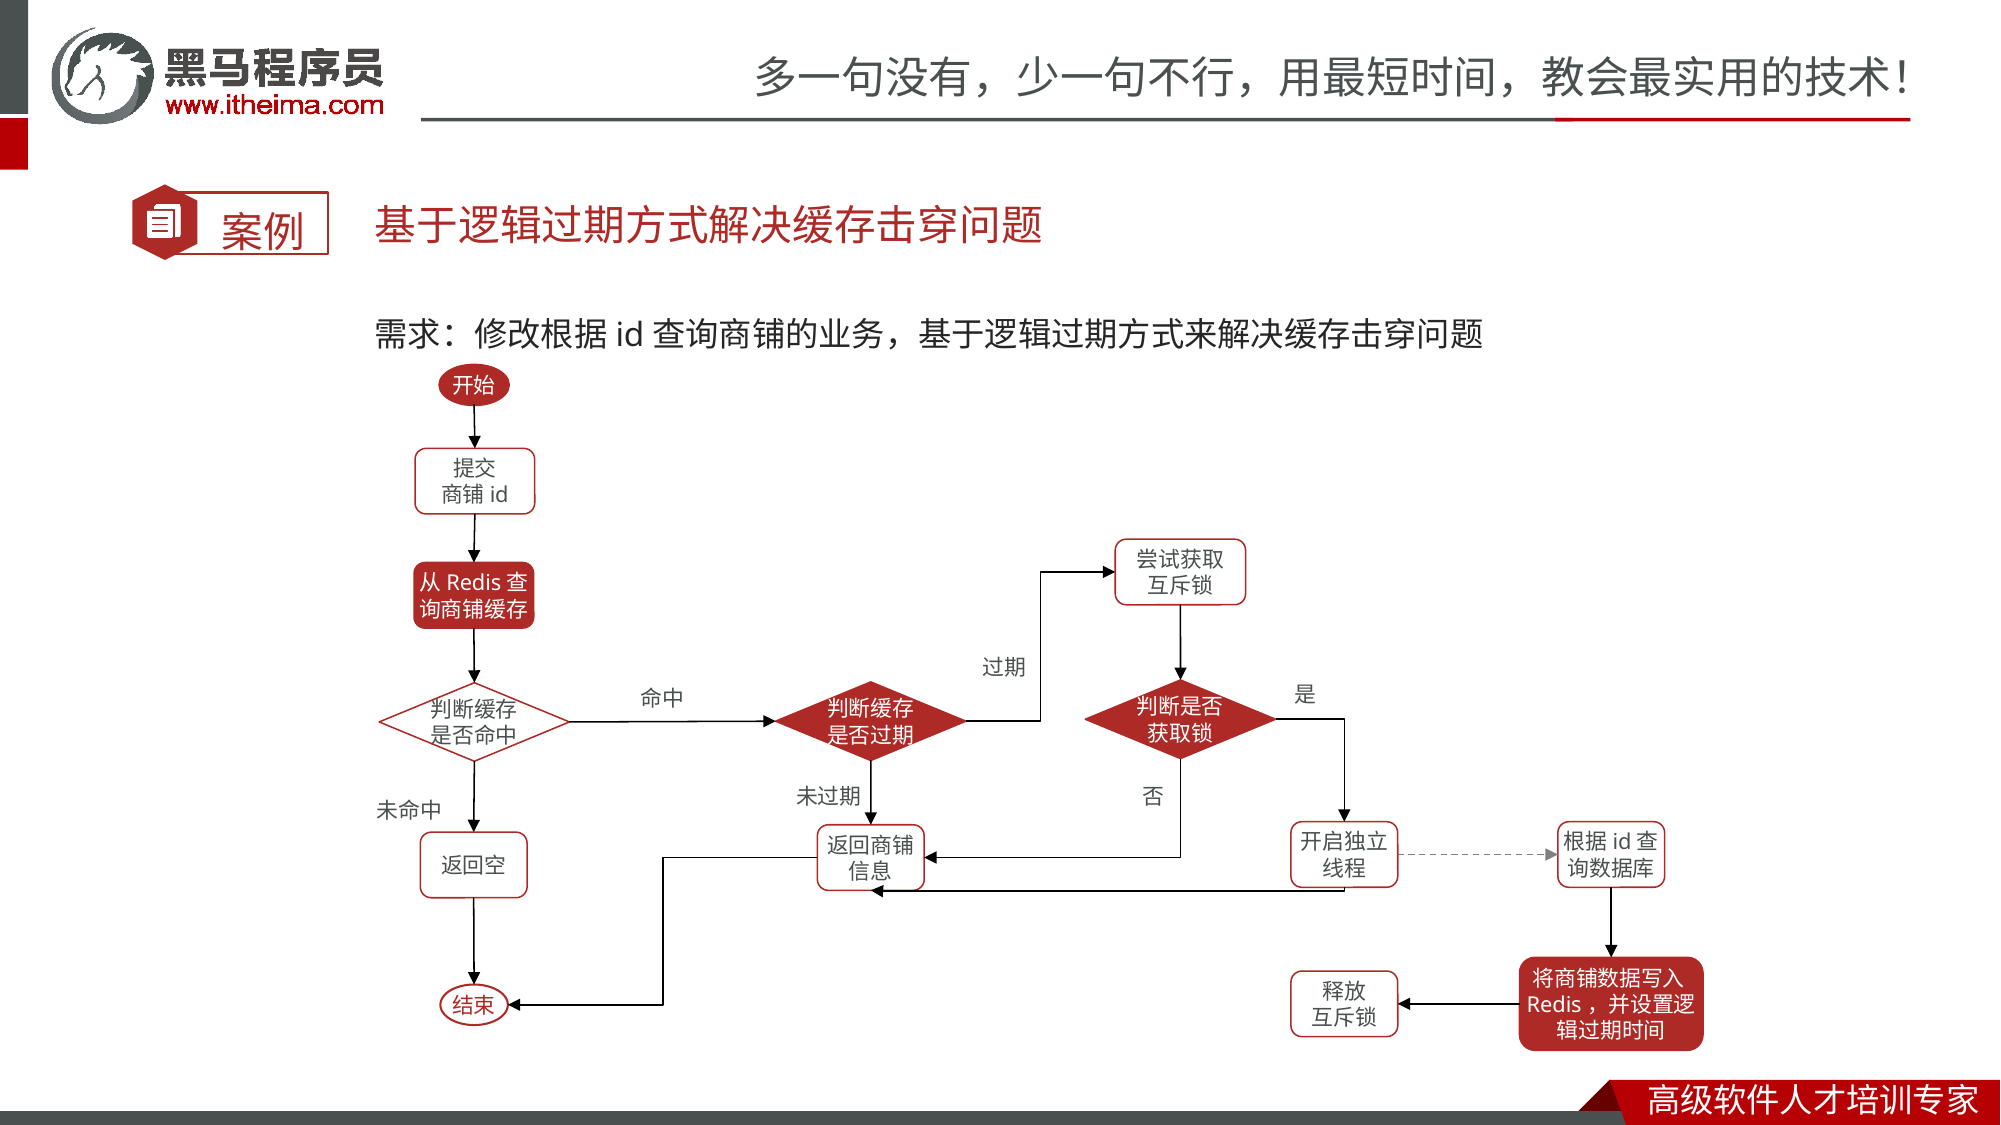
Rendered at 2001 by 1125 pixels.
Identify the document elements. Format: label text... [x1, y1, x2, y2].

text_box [507, 857, 818, 1006]
text_box 结束 [438, 982, 508, 1028]
text_box 开始 [438, 363, 510, 407]
text_box 从Redis查询商铺缓存 [411, 560, 536, 631]
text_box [1105, 651, 1110, 1125]
text_box 否 [1127, 775, 1180, 817]
text_box 判断是否获取锁 [1113, 679, 1276, 761]
text_box 释放 互斥锁 [1288, 968, 1400, 1039]
text_box 是 [1279, 672, 1332, 714]
text_box 判断缓存 是否过期 [774, 679, 961, 763]
picture [147, 204, 181, 238]
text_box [1275, 718, 1345, 822]
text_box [965, 571, 1116, 722]
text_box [1002, 679, 1100, 937]
text_box 返回空 [418, 830, 530, 900]
text_box 未过期 [781, 775, 866, 817]
text_box 将商铺数据写入Redis，并设置逻辑过期时间 [1517, 955, 1706, 1053]
text_box 尝试获取 互斥锁 [1113, 537, 1248, 607]
text_box 返回商铺信息 [815, 822, 927, 893]
text_box 未命中 [362, 789, 458, 831]
list 需求：修改根据id查询商铺的业务，基于逻辑过期方式来解决缓存击穿问题 [360, 285, 1872, 394]
text_box 开启独立线程 [1288, 819, 1400, 890]
text_box 判断缓存 是否命中 [377, 682, 571, 763]
text_box 命中 [625, 677, 700, 719]
list 基于逻辑过期方式解决缓存击穿问题 [360, 181, 1872, 266]
text_box 提交 商铺id [412, 446, 537, 517]
text_box 根据id查询数据库 [1555, 819, 1667, 890]
picture [50, 26, 384, 125]
